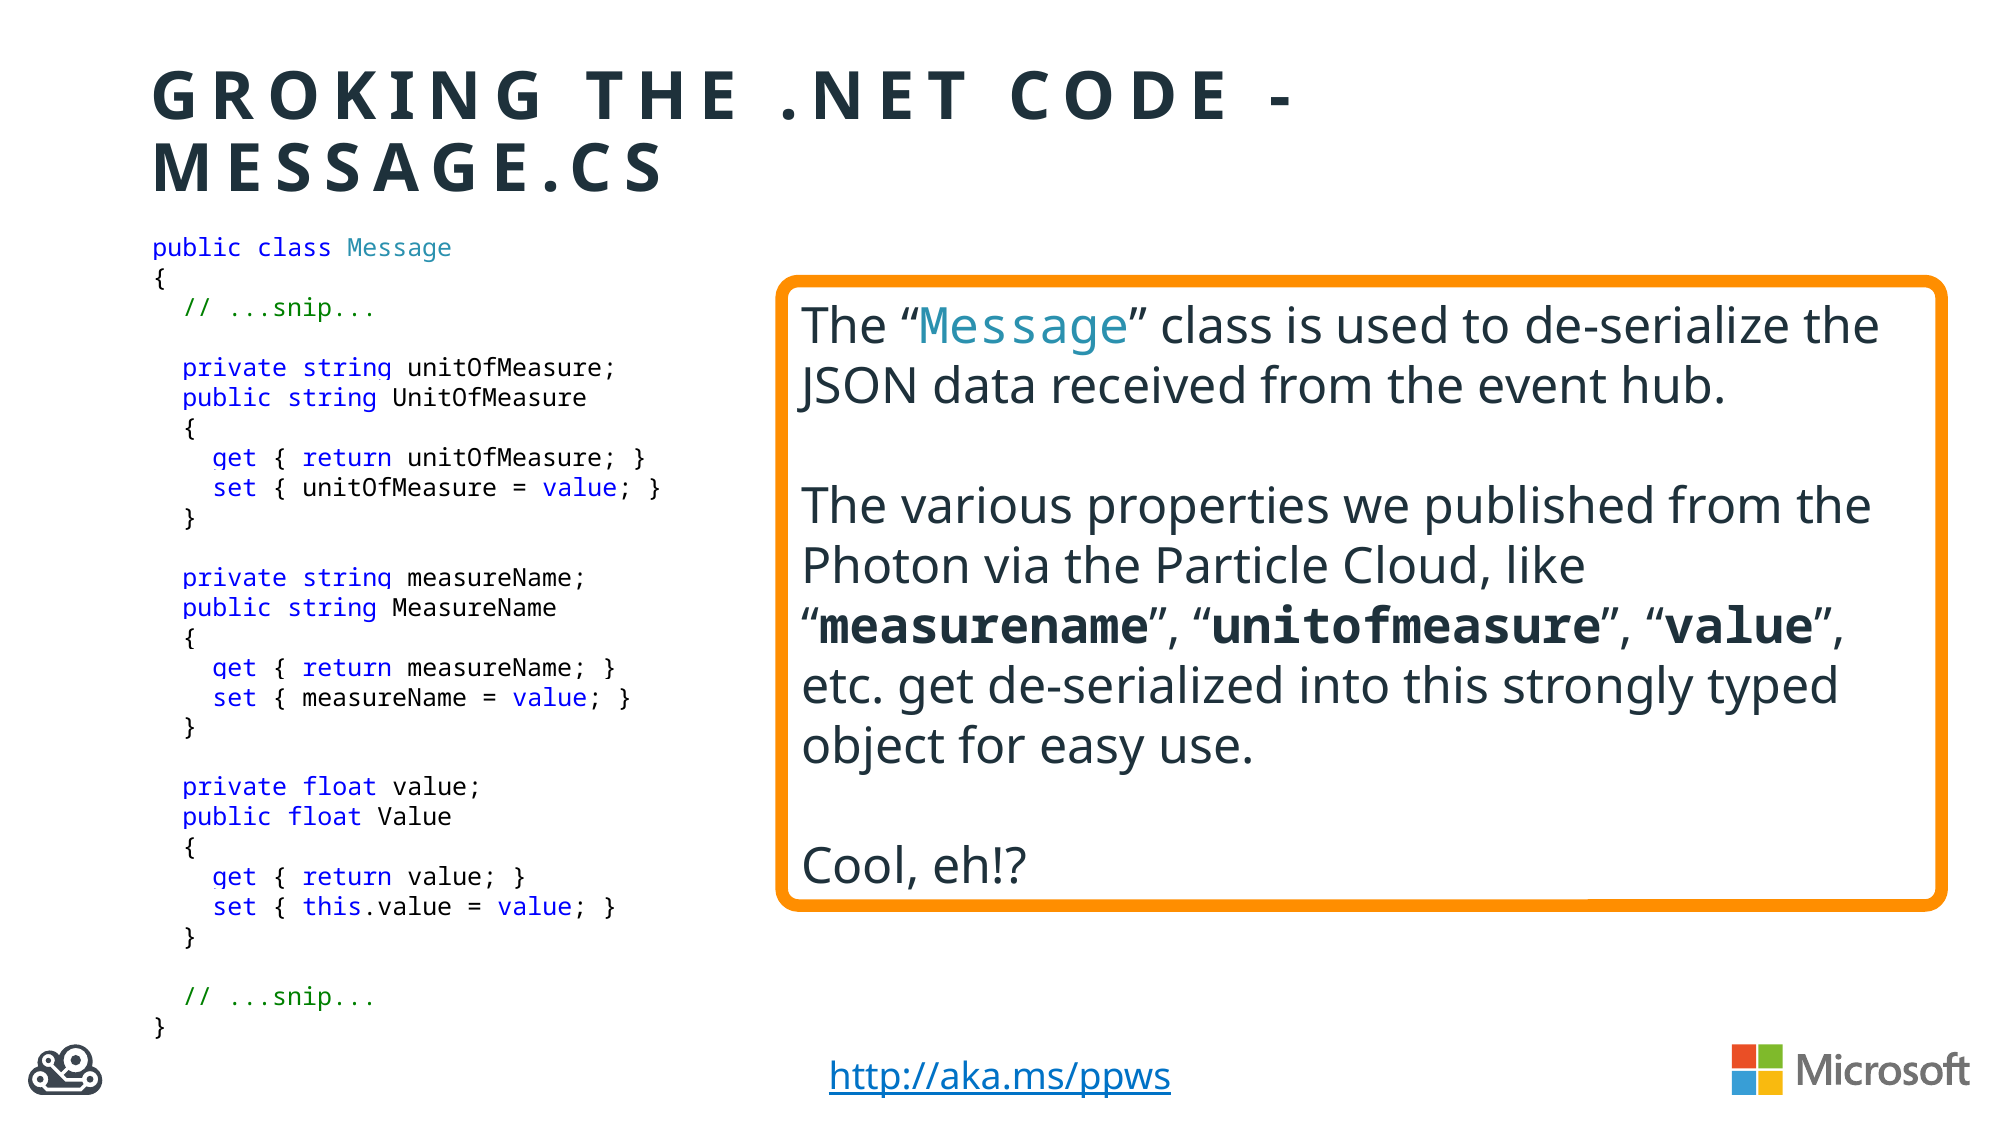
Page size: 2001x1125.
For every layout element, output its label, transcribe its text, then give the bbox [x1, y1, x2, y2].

text_box public class Message { // ...snip... private string unitOfMeasure; public string UnitOfMeasure { get { return unitOfMeasure; } set { unitOfMeasure = value; } } private string measureName; public string MeasureName { get { return measureName; } set { measureName = value; } } private float value; public float Value { get { return value; } set { this.value = value; } } // ...snip... } [137, 224, 1138, 1048]
text_box The “Message” class is used to de-serialize the JSON data received from the event hub. The various properties we published from the Photon via the Particle Cloud, like “measurename”, “unitofmeasure”, “value”, etc. get de-serialized into this strongly typed object for easy use. Cool, eh!? [781, 281, 1942, 906]
title Groking the .nET code - Message.cs [135, 24, 1860, 243]
